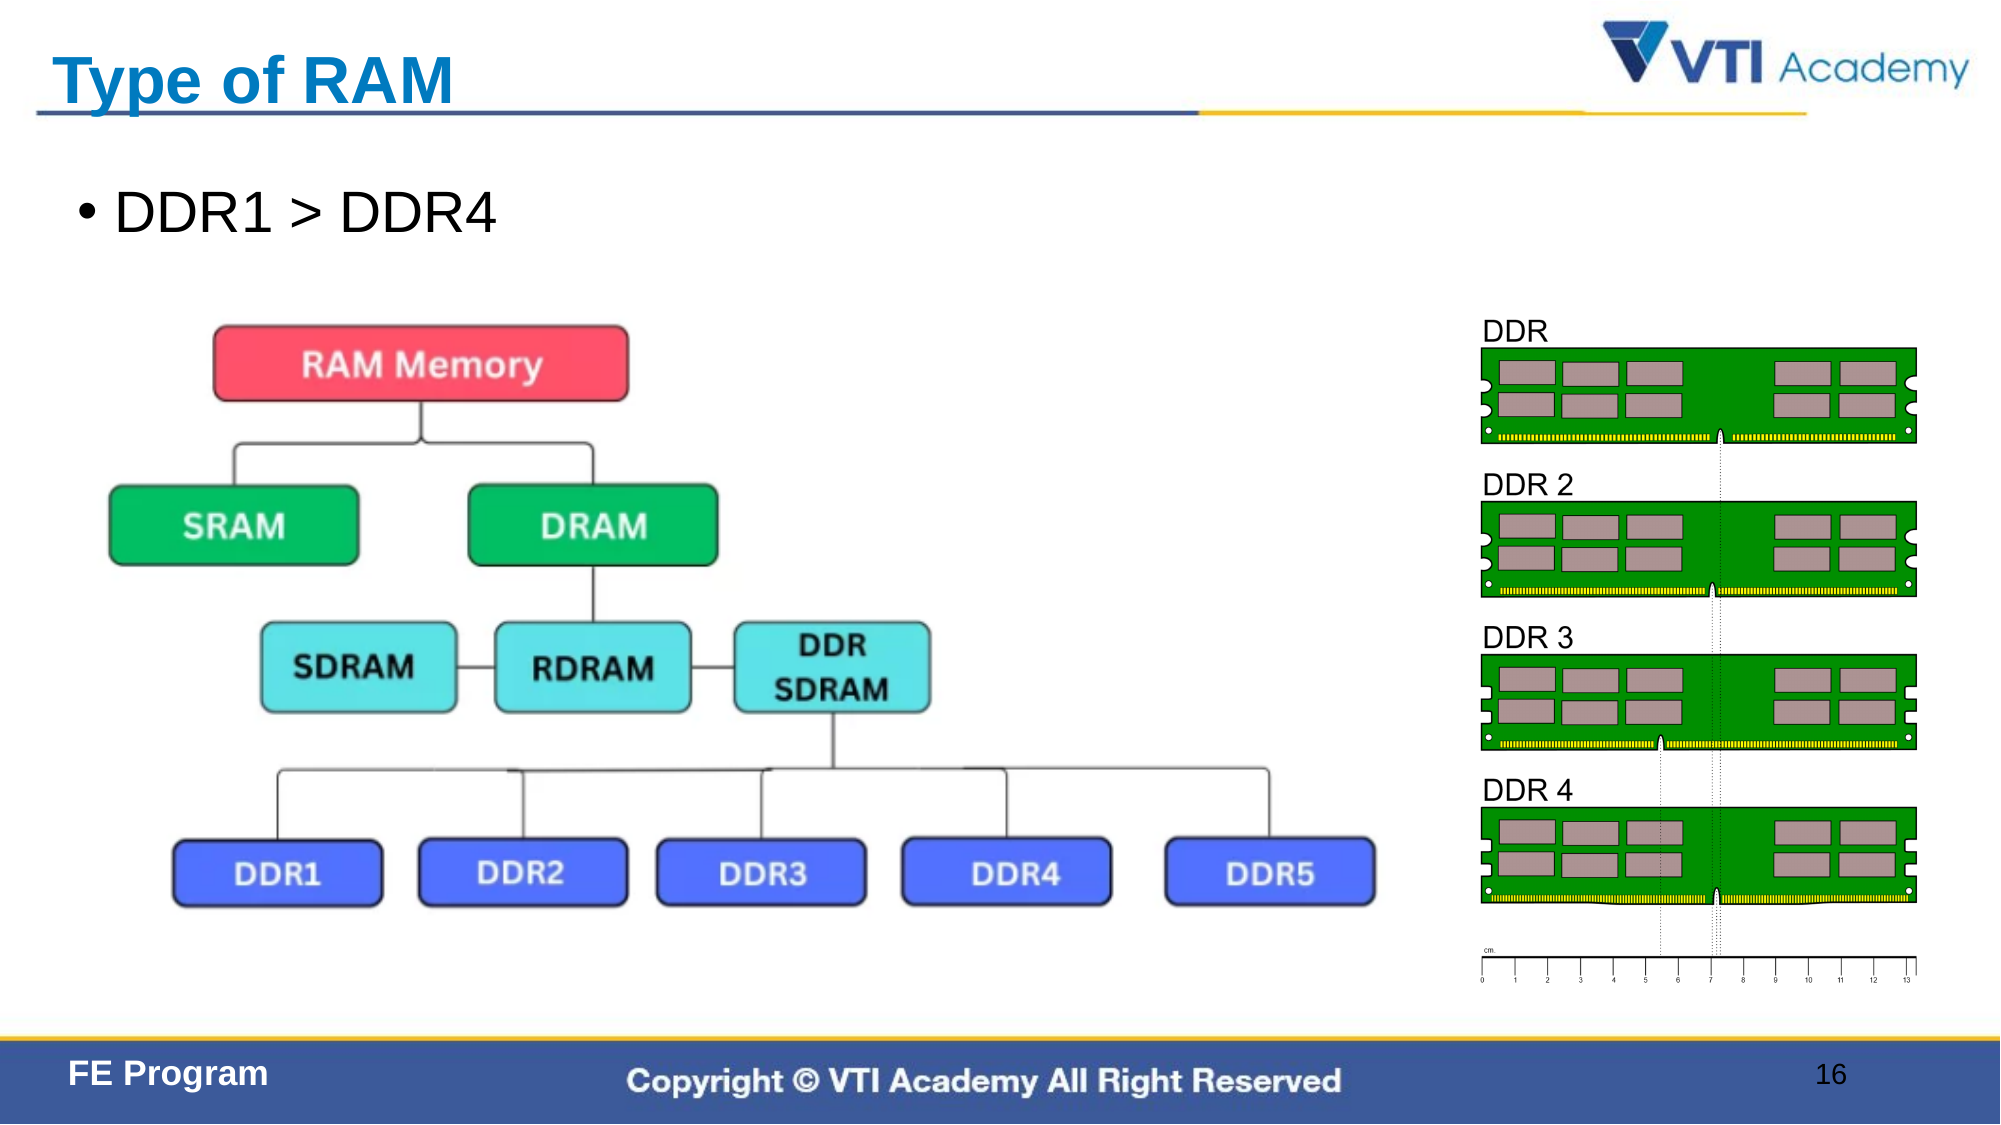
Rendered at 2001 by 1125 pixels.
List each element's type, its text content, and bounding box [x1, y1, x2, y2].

title Type of RAM [37, 37, 1763, 127]
picture [0, 1, 2000, 1124]
list DDR1 > DDR4 [62, 174, 1788, 889]
slide_number 16 [1412, 1042, 1863, 1103]
